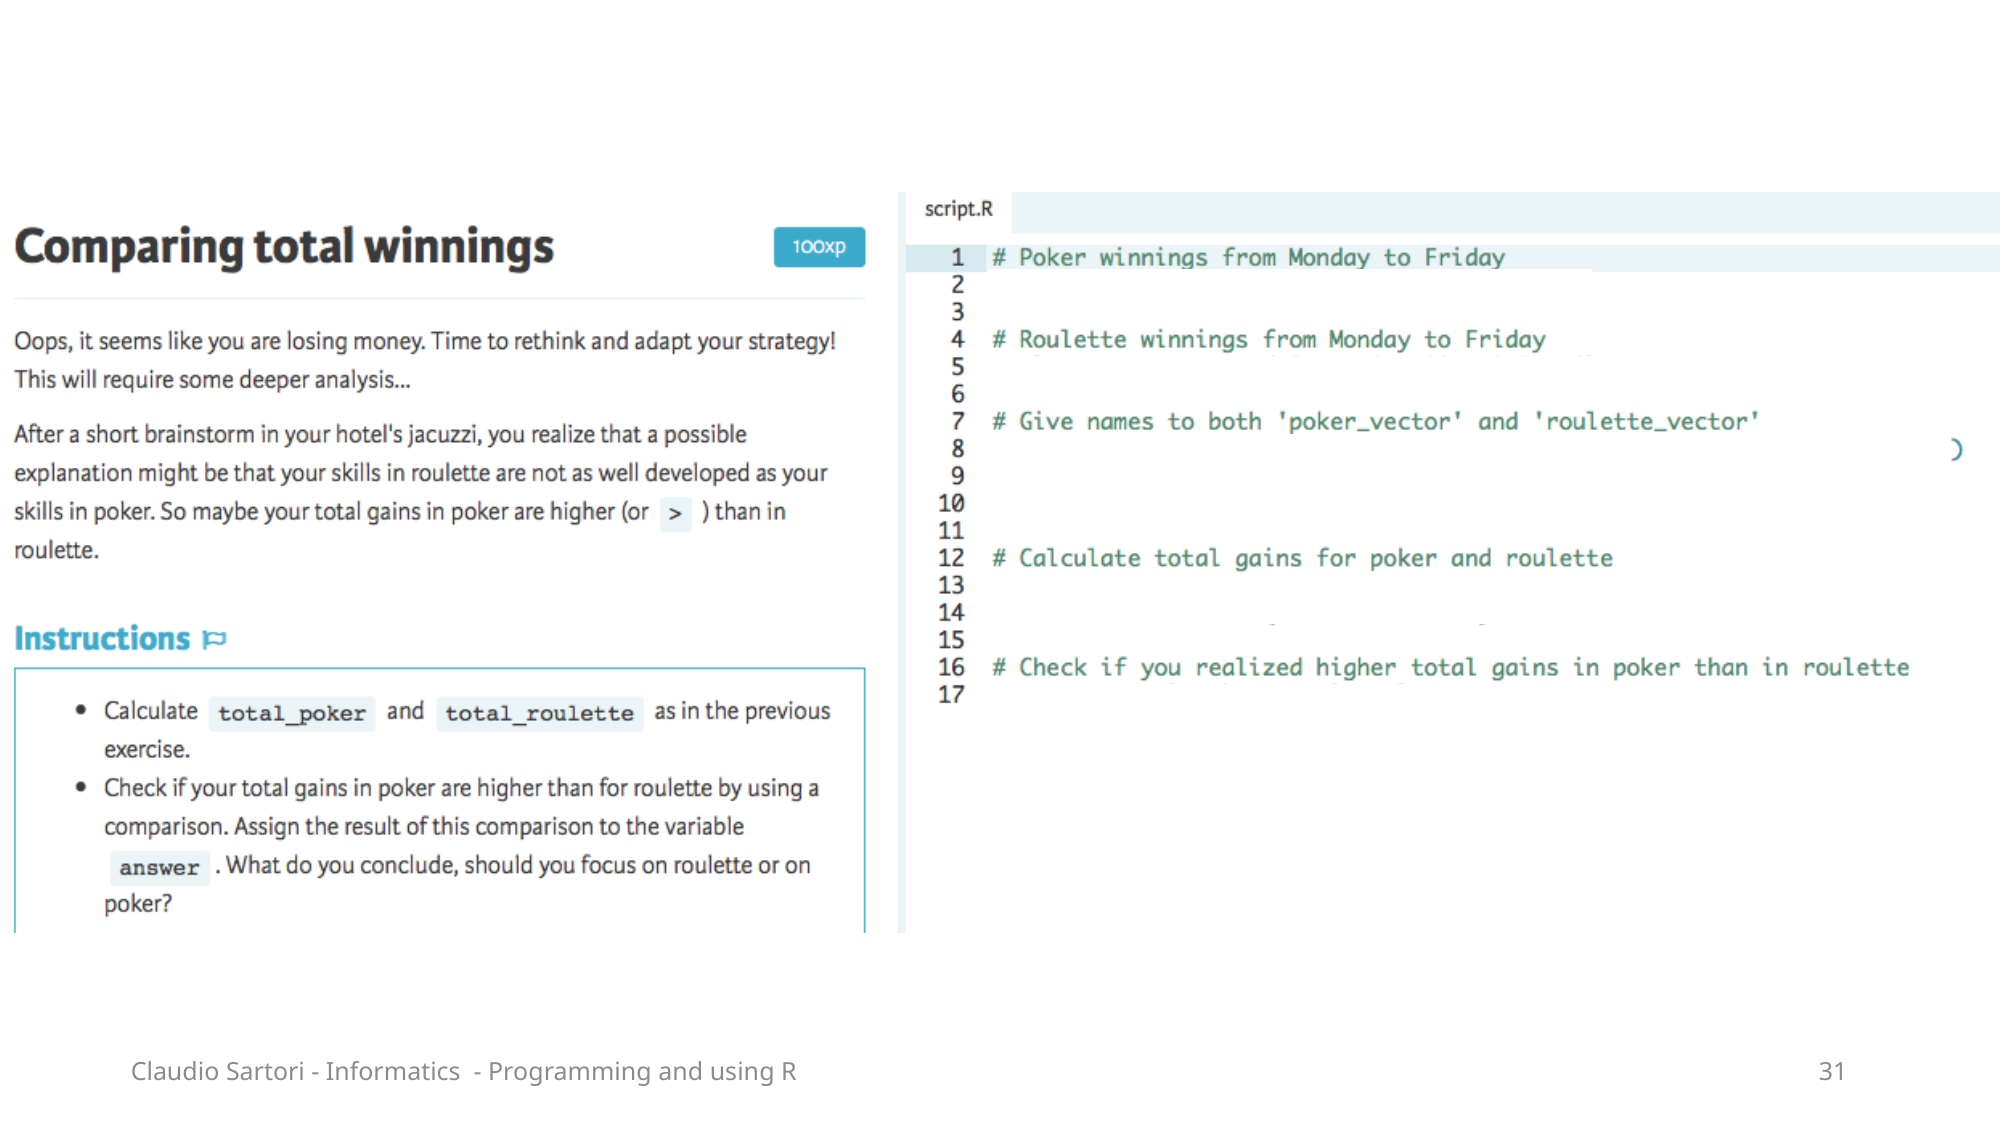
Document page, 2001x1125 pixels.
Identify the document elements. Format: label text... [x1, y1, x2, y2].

slide_number 31 [1412, 1042, 1863, 1103]
footer Claudio Sartori - Informatics - Programming and using R [115, 1042, 1338, 1103]
picture [0, 192, 2000, 933]
